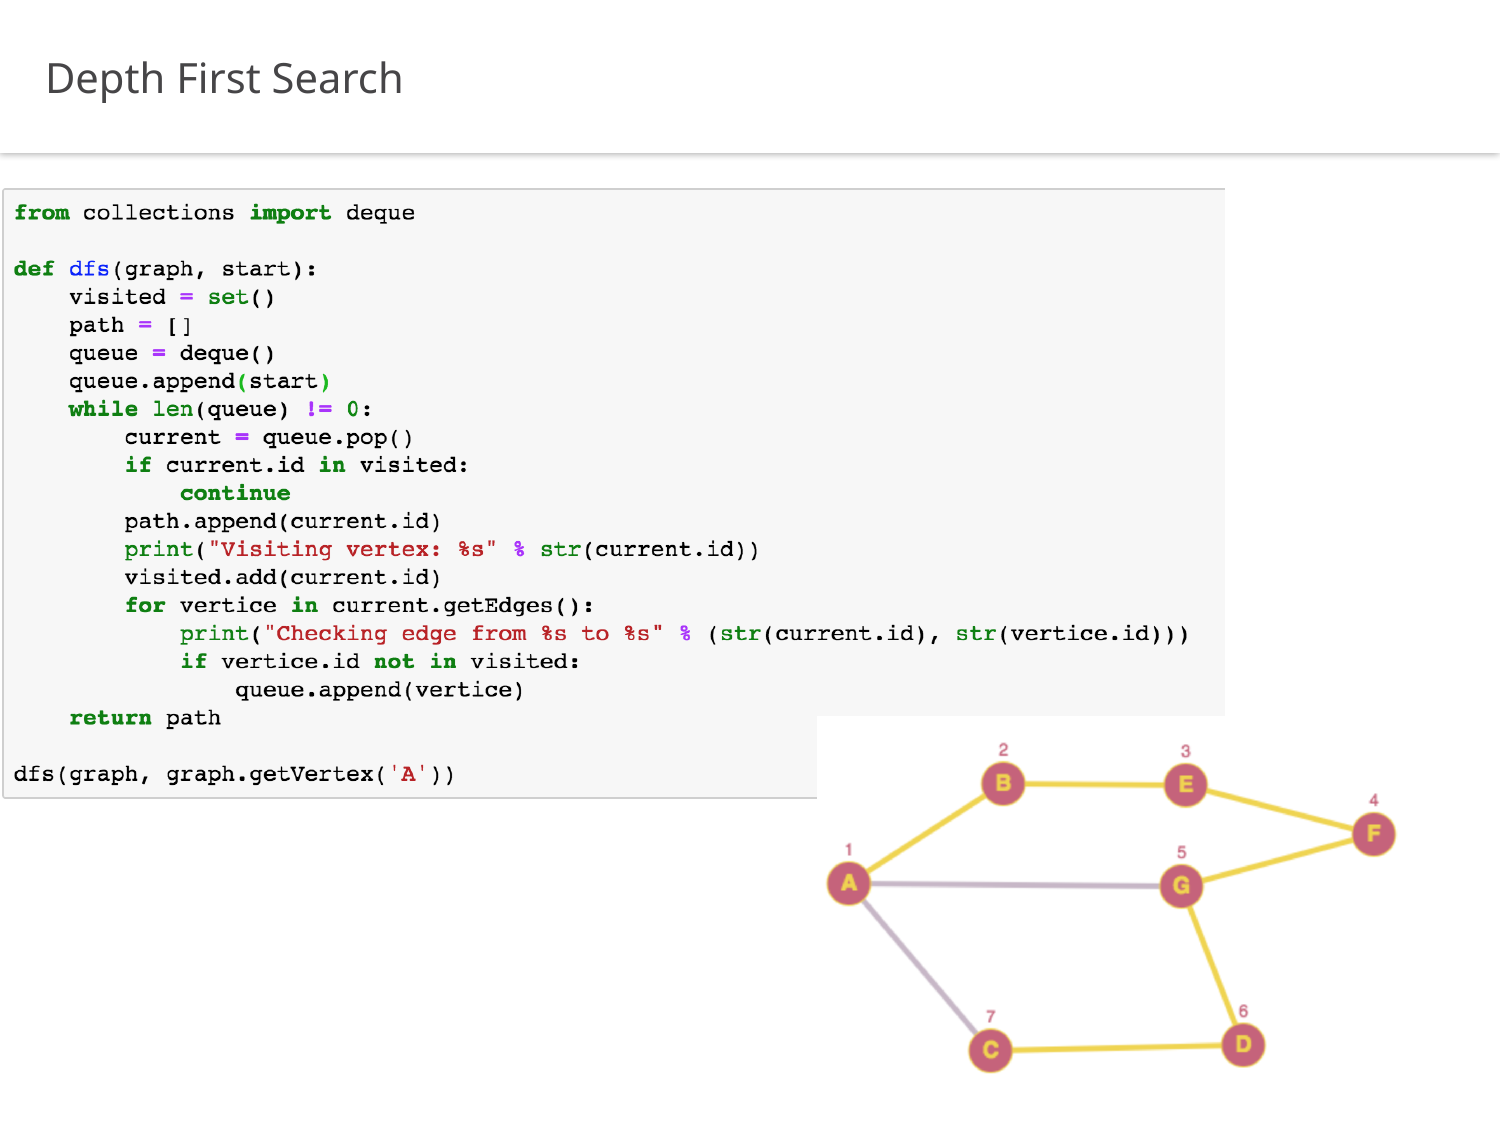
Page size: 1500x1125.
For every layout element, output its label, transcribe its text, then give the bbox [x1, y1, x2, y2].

list Depth First Search [0, 0, 1500, 153]
picture [0, 186, 1225, 801]
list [816, 716, 1443, 1115]
